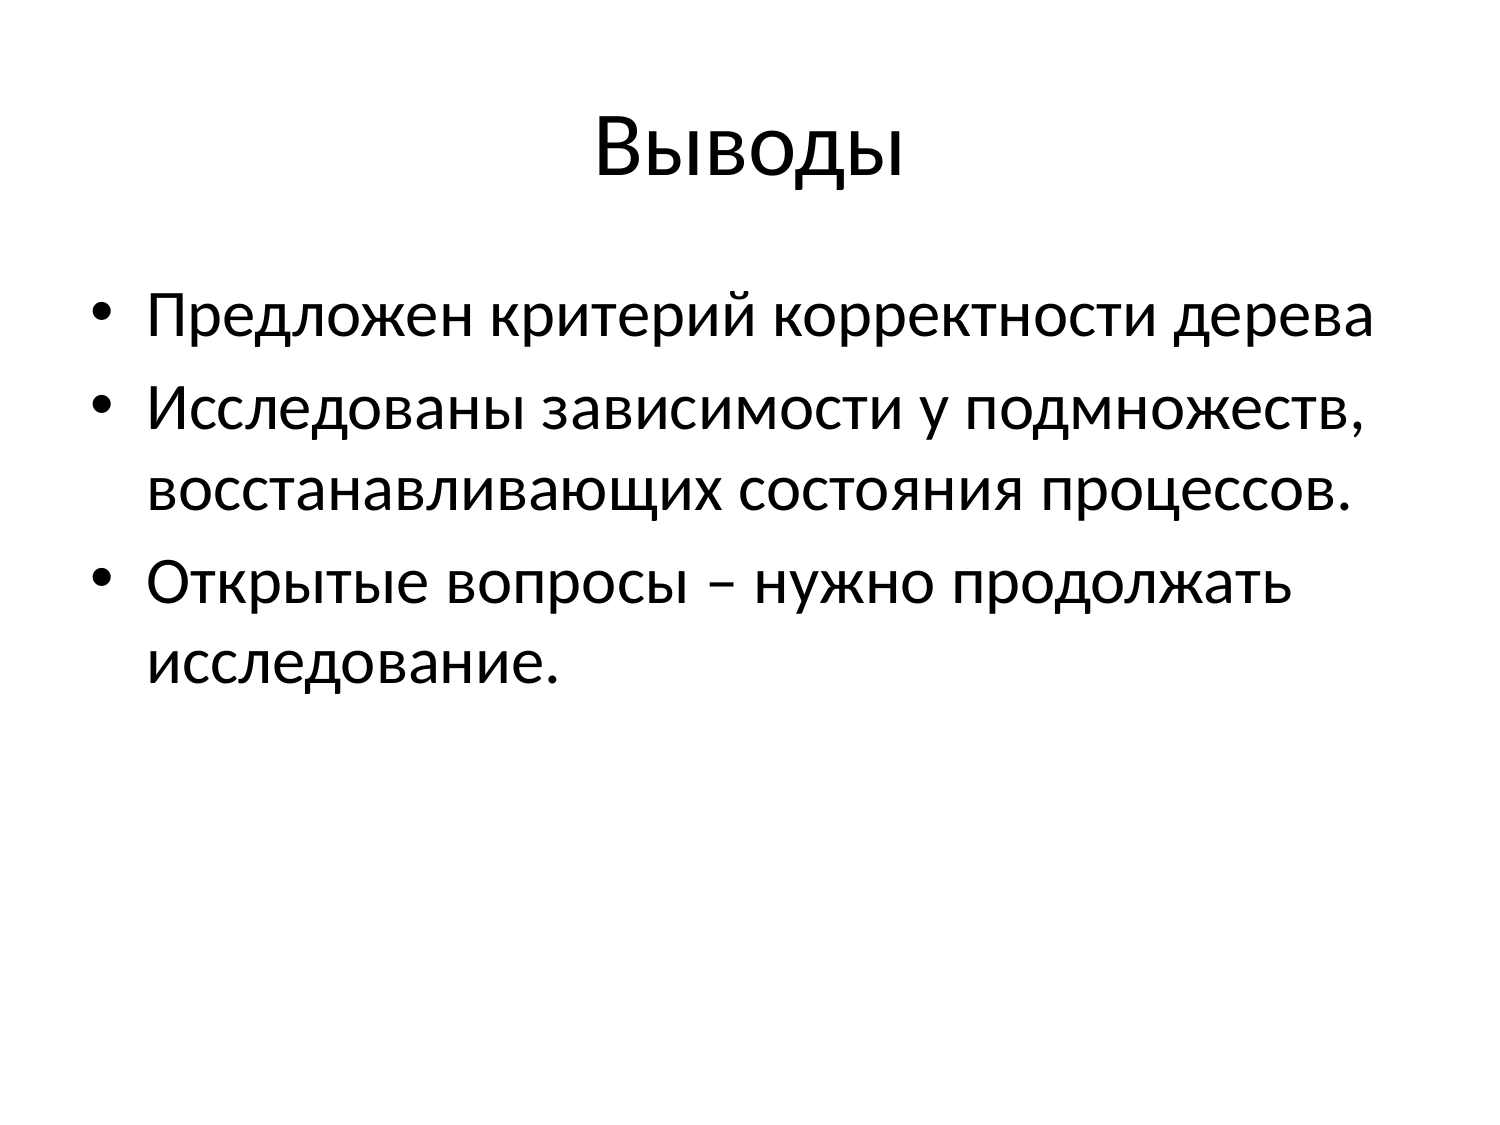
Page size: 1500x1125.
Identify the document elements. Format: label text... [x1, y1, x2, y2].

title Выводы [75, 45, 1425, 233]
list Предложен критерий корректности дерева Исследованы зависимости у подмножеств, восстанавливающих состояния процессов. Открытые вопросы – нужно продолжать исследование. [75, 262, 1425, 1005]
